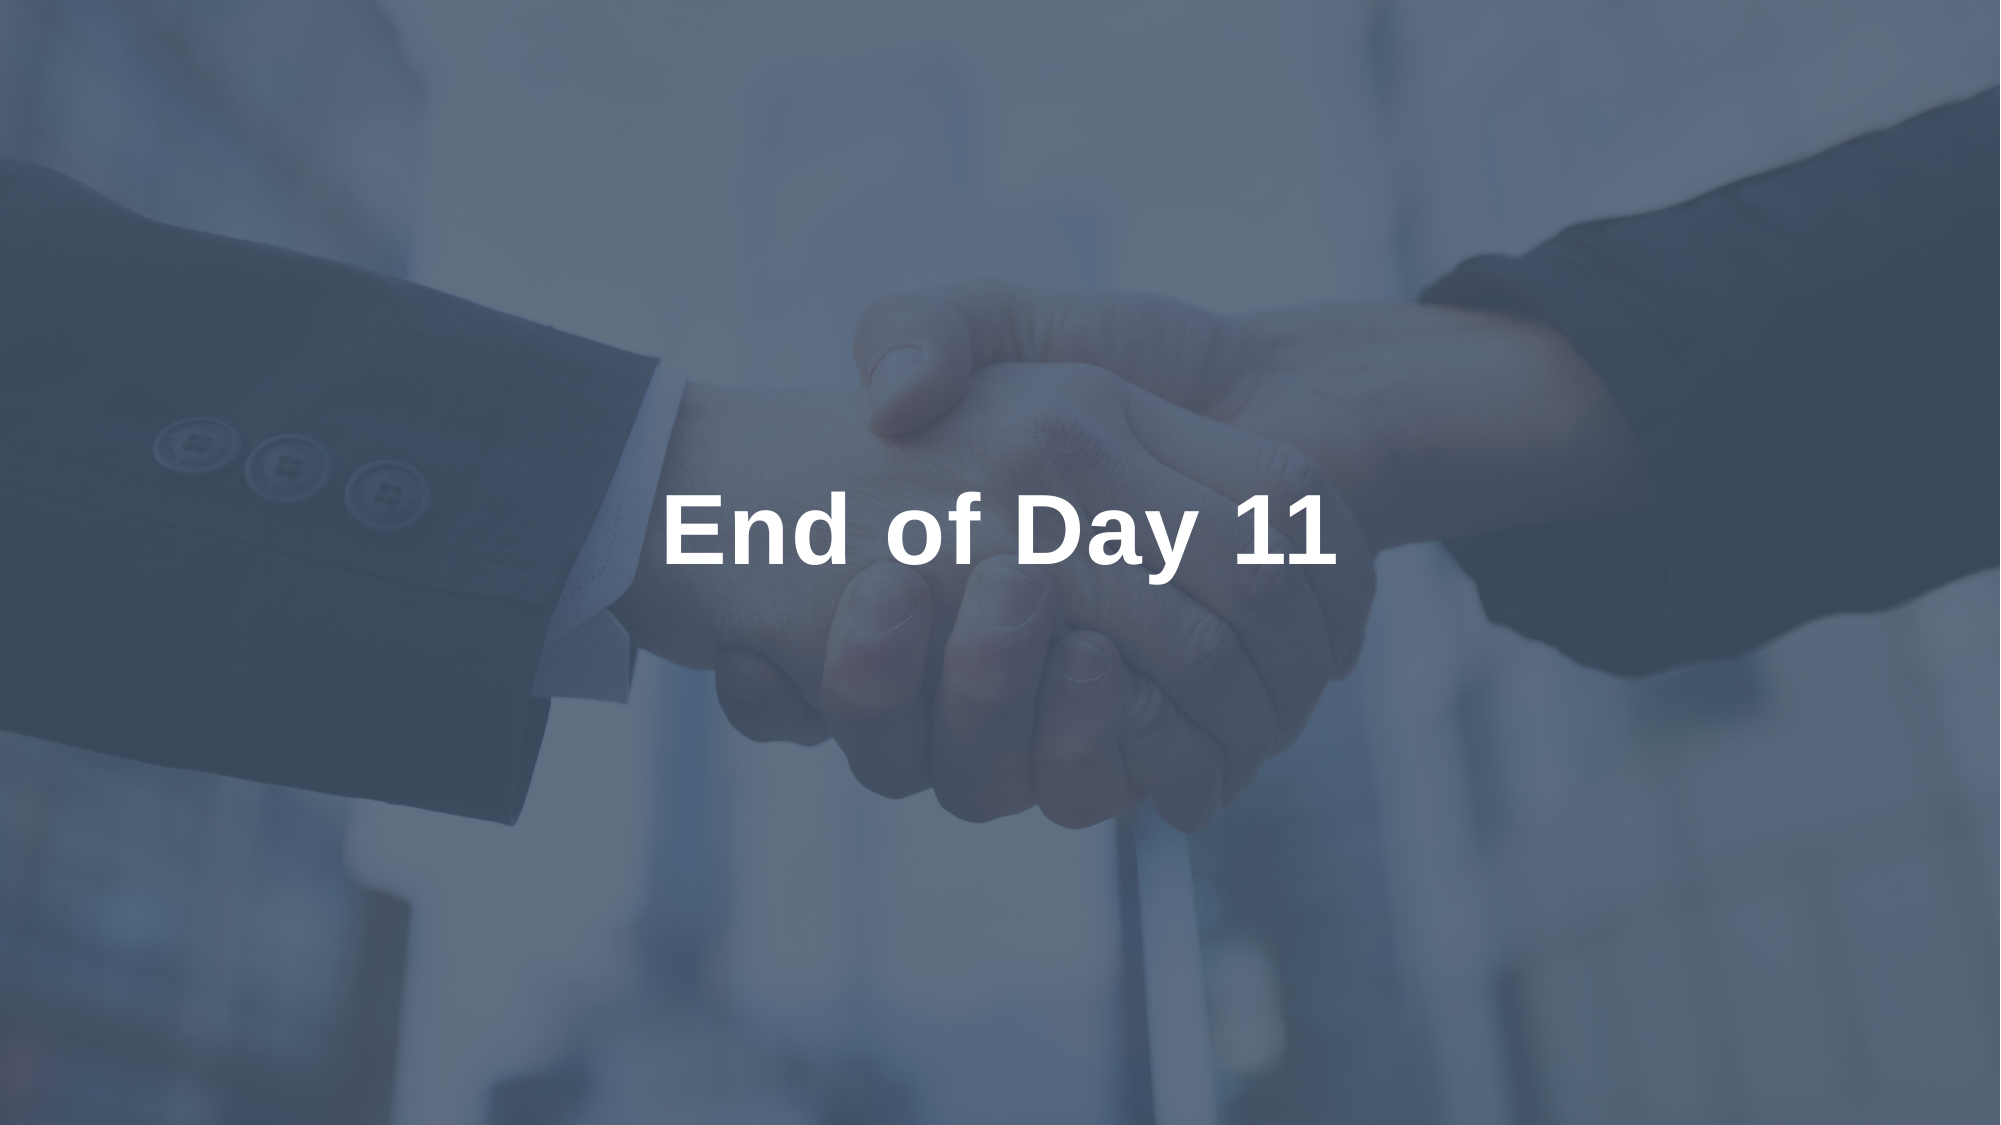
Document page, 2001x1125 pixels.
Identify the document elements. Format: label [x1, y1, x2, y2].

text_box [0, 0, 2000, 1125]
